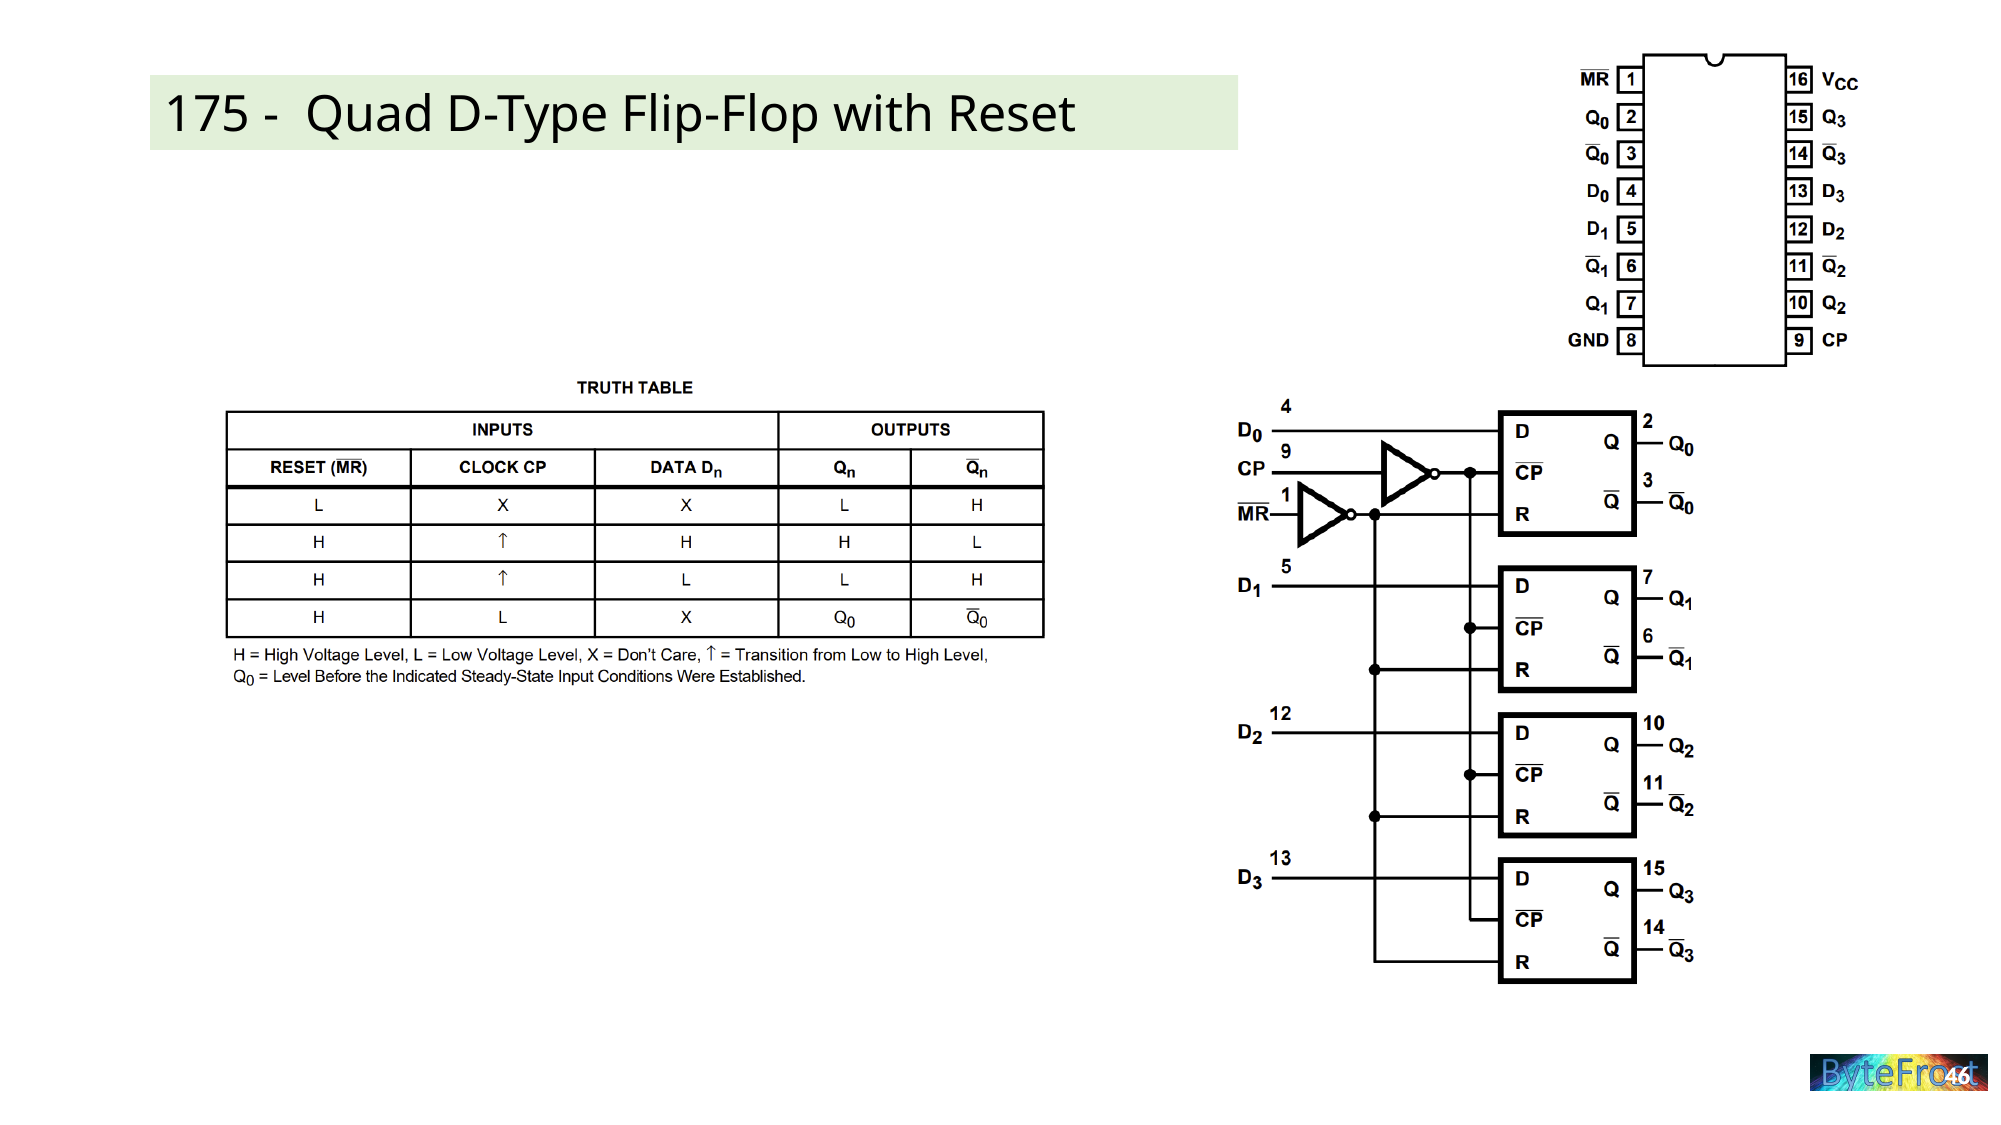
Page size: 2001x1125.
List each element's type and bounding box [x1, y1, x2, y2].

title [150, 75, 1239, 150]
picture [1153, 46, 1874, 1033]
picture [204, 355, 1077, 706]
picture [1810, 1054, 1988, 1091]
